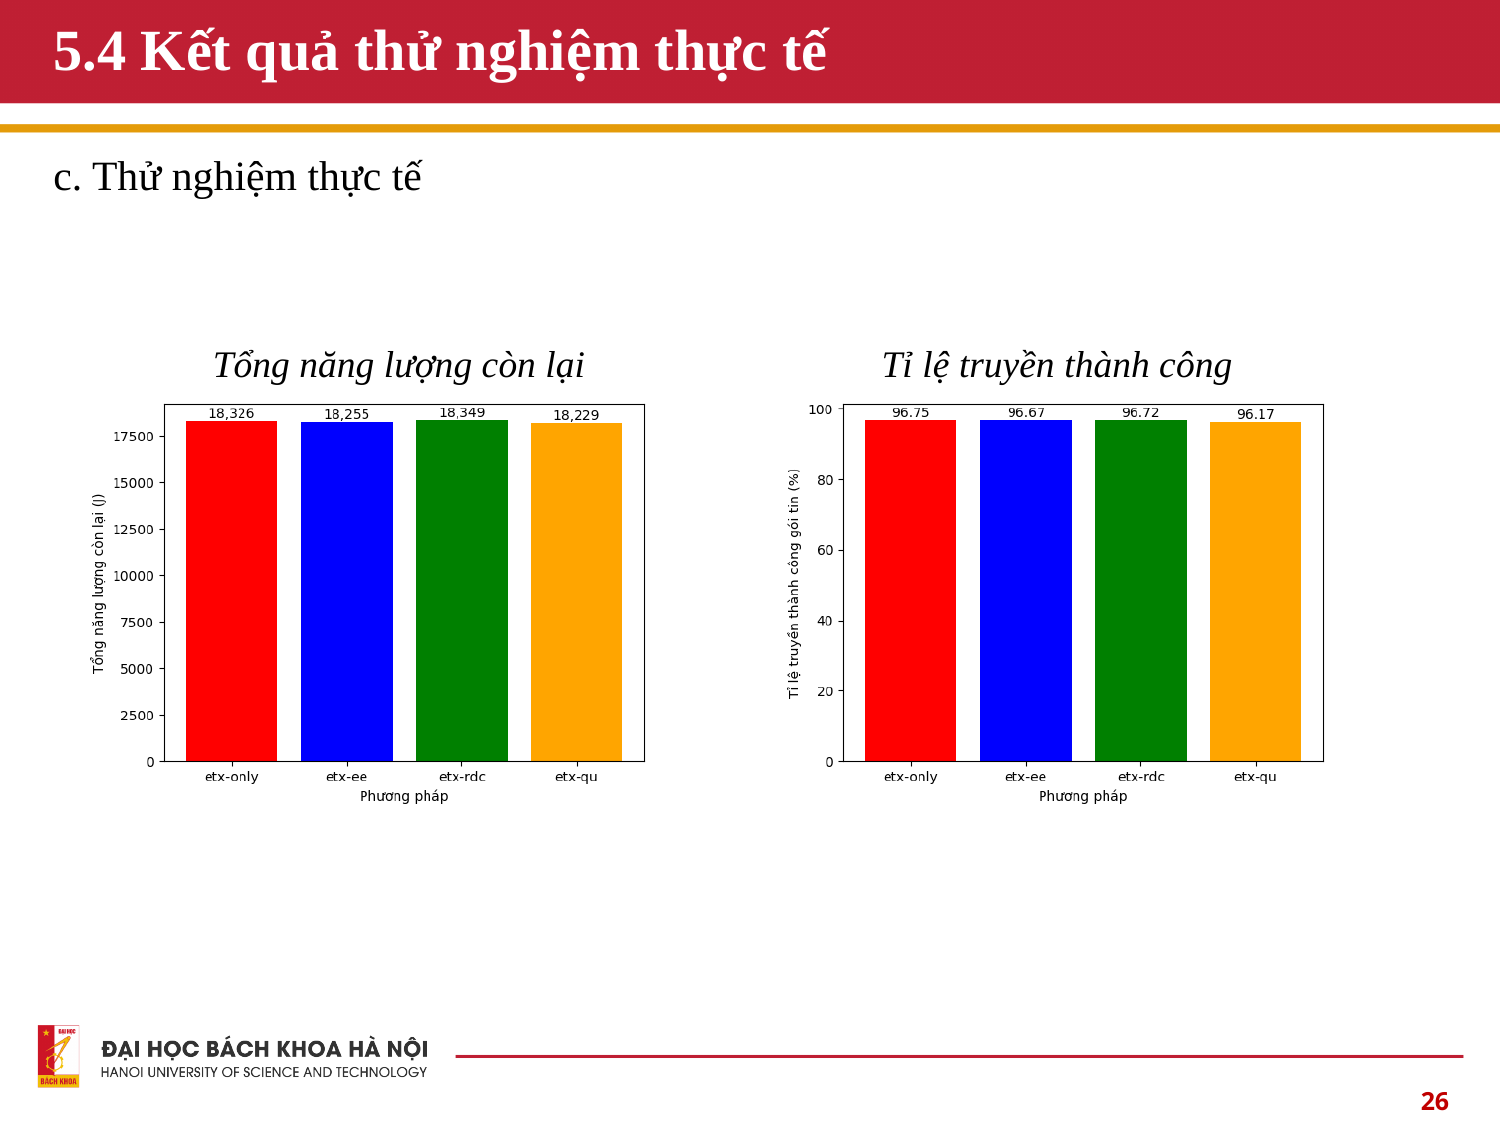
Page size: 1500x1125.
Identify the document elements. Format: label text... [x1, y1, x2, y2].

picture [0, 0, 1500, 1125]
text_box Tỉ lệ truyền thành công [866, 332, 1344, 393]
text_box Tổng năng lượng còn lại [198, 332, 675, 393]
slide_number 26 [1126, 1078, 1464, 1125]
title 5.4 Kết quả thử nghiệm thực tế [38, 12, 1462, 87]
text_box c. Thử nghiệm thực tế [38, 147, 1462, 1018]
